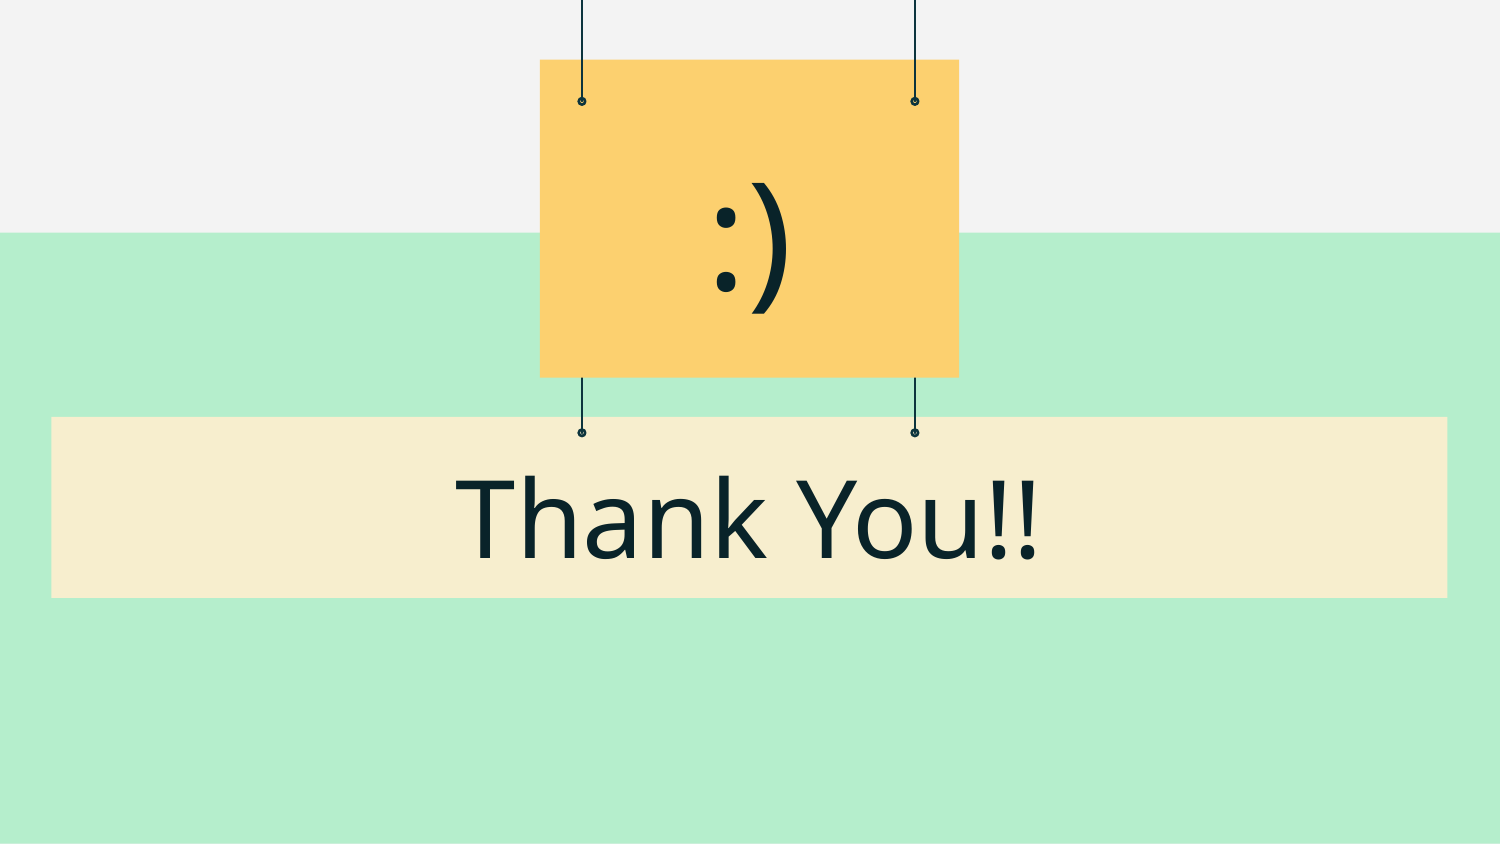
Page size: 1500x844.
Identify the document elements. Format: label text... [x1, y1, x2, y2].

title Thank You!! [274, 417, 1225, 614]
title :) [619, 143, 880, 317]
